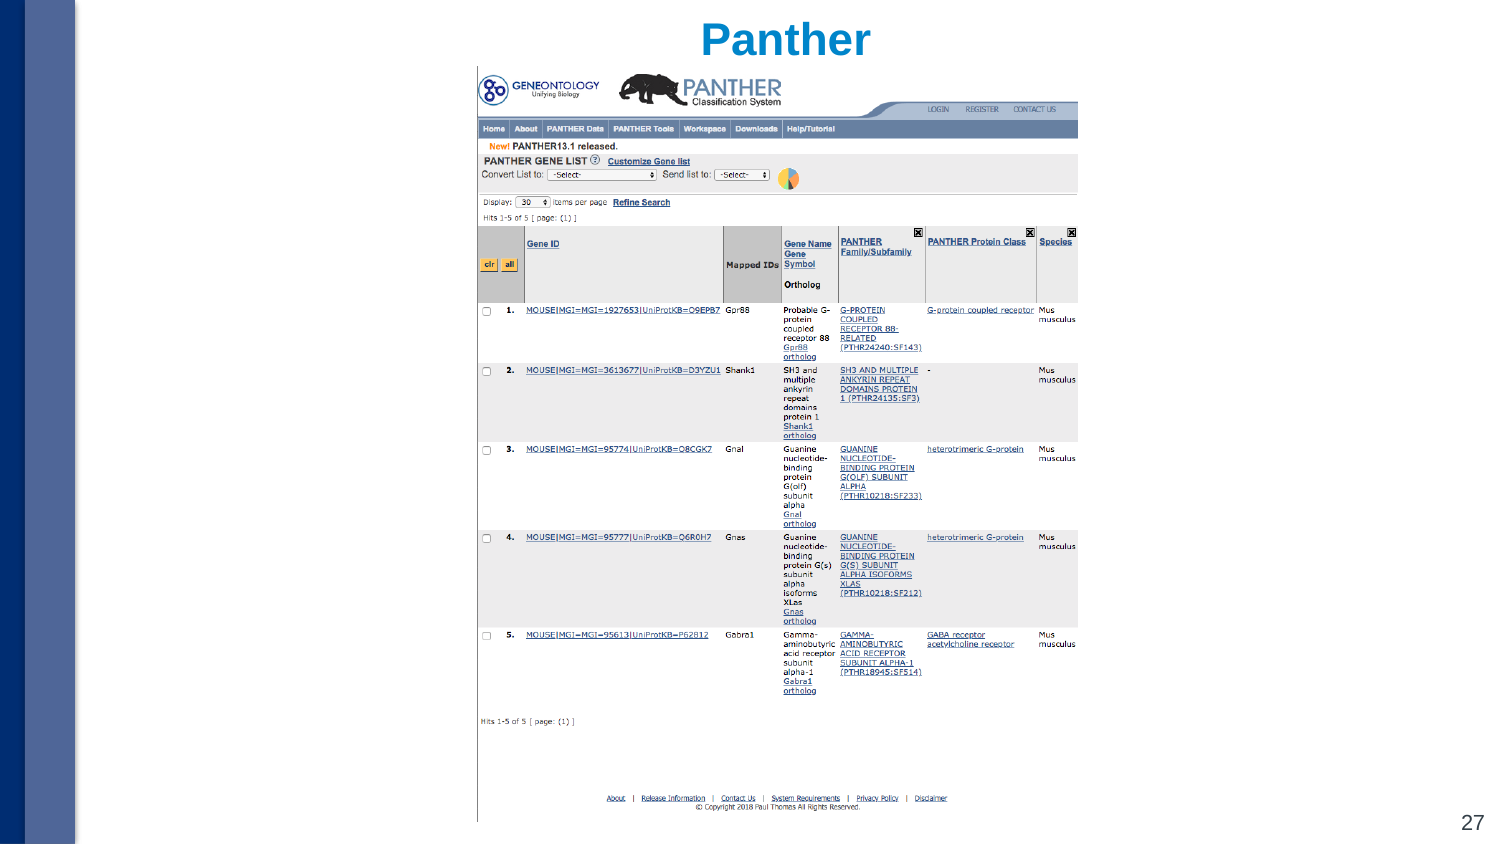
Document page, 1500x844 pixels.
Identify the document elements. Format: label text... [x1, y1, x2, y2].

picture [477, 66, 1151, 822]
title Panther [81, 2, 1491, 63]
slide_number 27 [1428, 798, 1500, 844]
